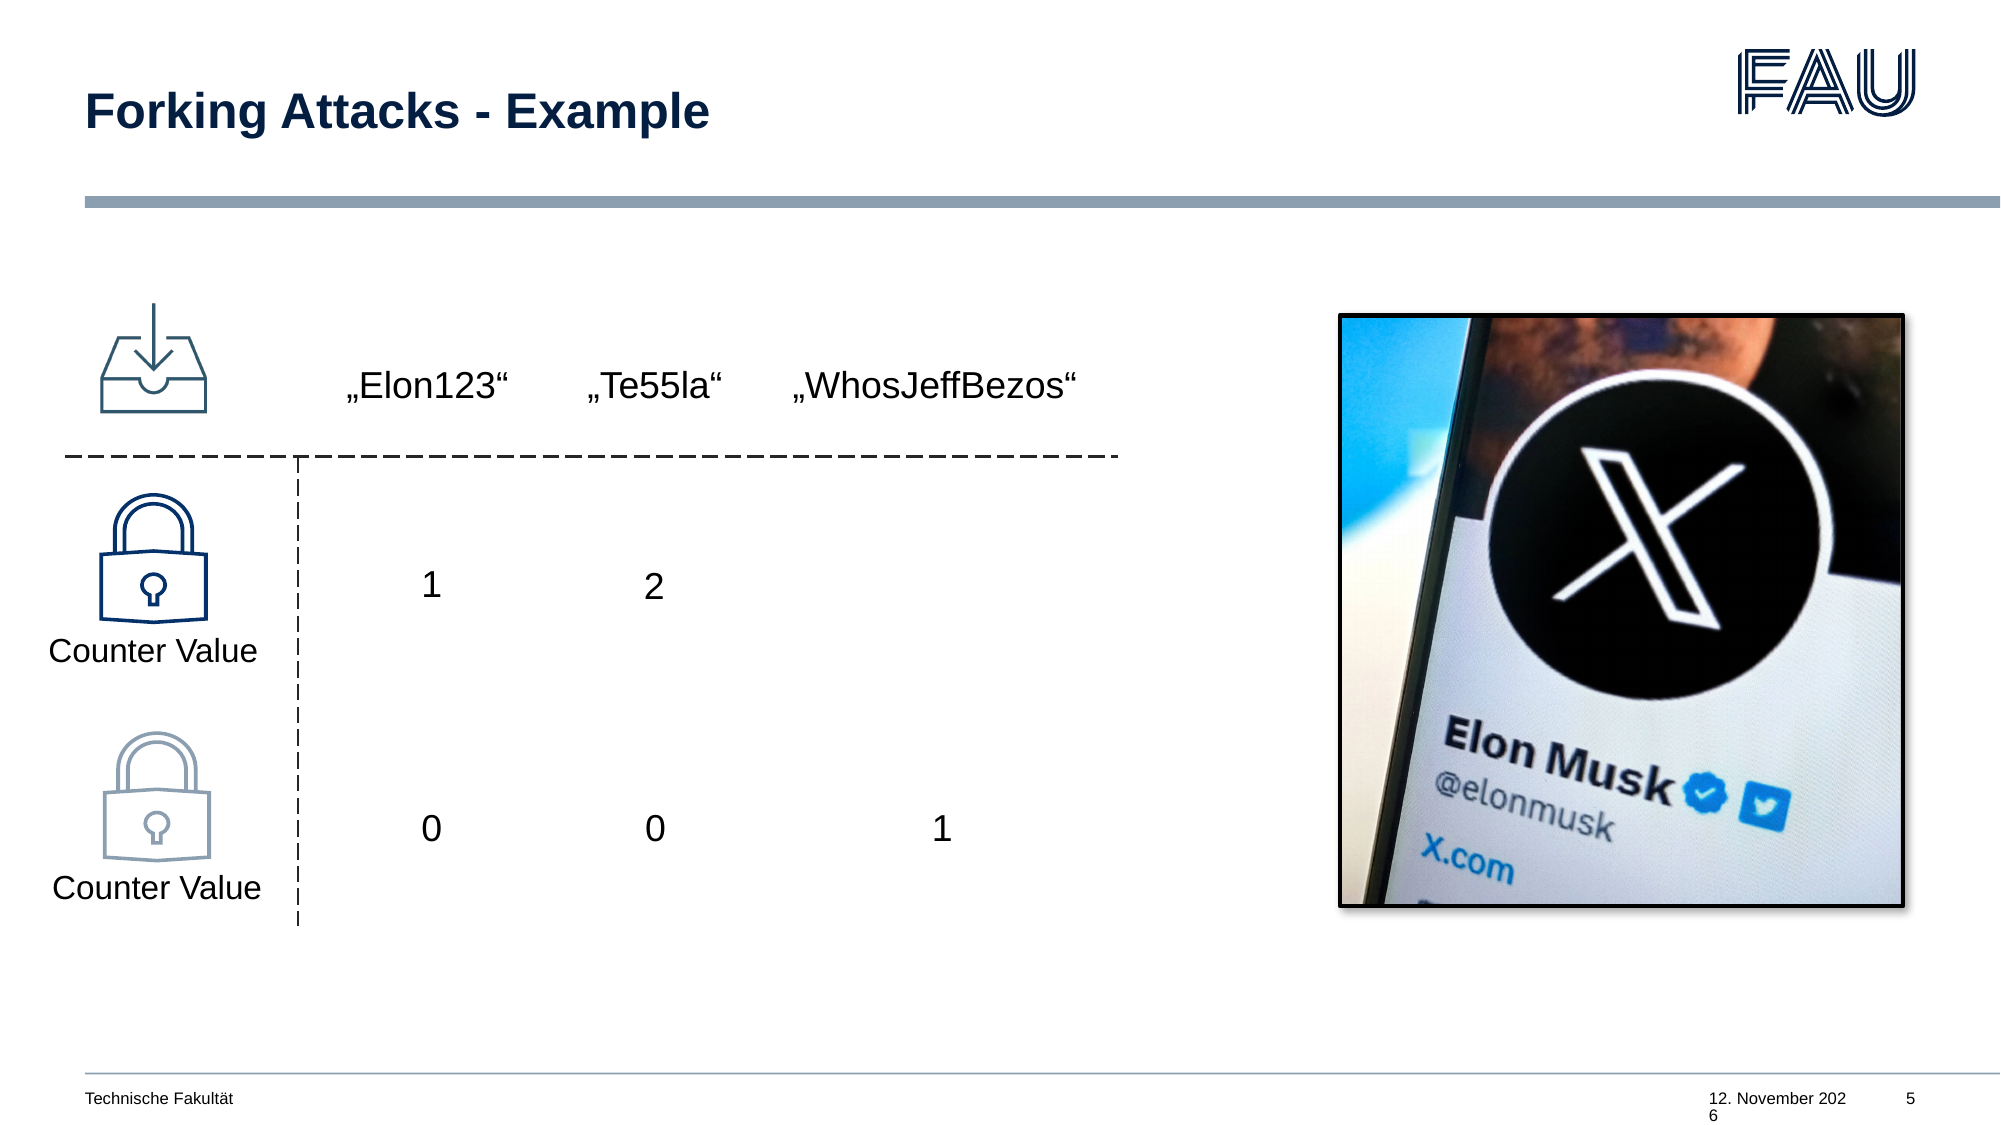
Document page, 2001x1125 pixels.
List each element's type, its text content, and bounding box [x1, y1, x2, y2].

text_box 2 [643, 557, 683, 607]
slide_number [1708, 1088, 1849, 1109]
text_box 0 [645, 799, 685, 850]
text_box „WhosJeffBezos“ [792, 356, 1118, 407]
text_box „Te55la“ [587, 356, 792, 407]
text_box „Elon123“ [346, 356, 564, 407]
picture [1342, 317, 1901, 904]
picture [78, 281, 229, 432]
footer Technische Fakultät [85, 1088, 983, 1109]
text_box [47, 493, 260, 666]
text_box 0 [421, 799, 461, 850]
text_box 1 [931, 799, 971, 850]
title Forking Attacks - Example [85, 85, 1208, 140]
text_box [50, 731, 264, 904]
slide_number 5 [1883, 1088, 1916, 1109]
text_box 1 [421, 555, 461, 605]
